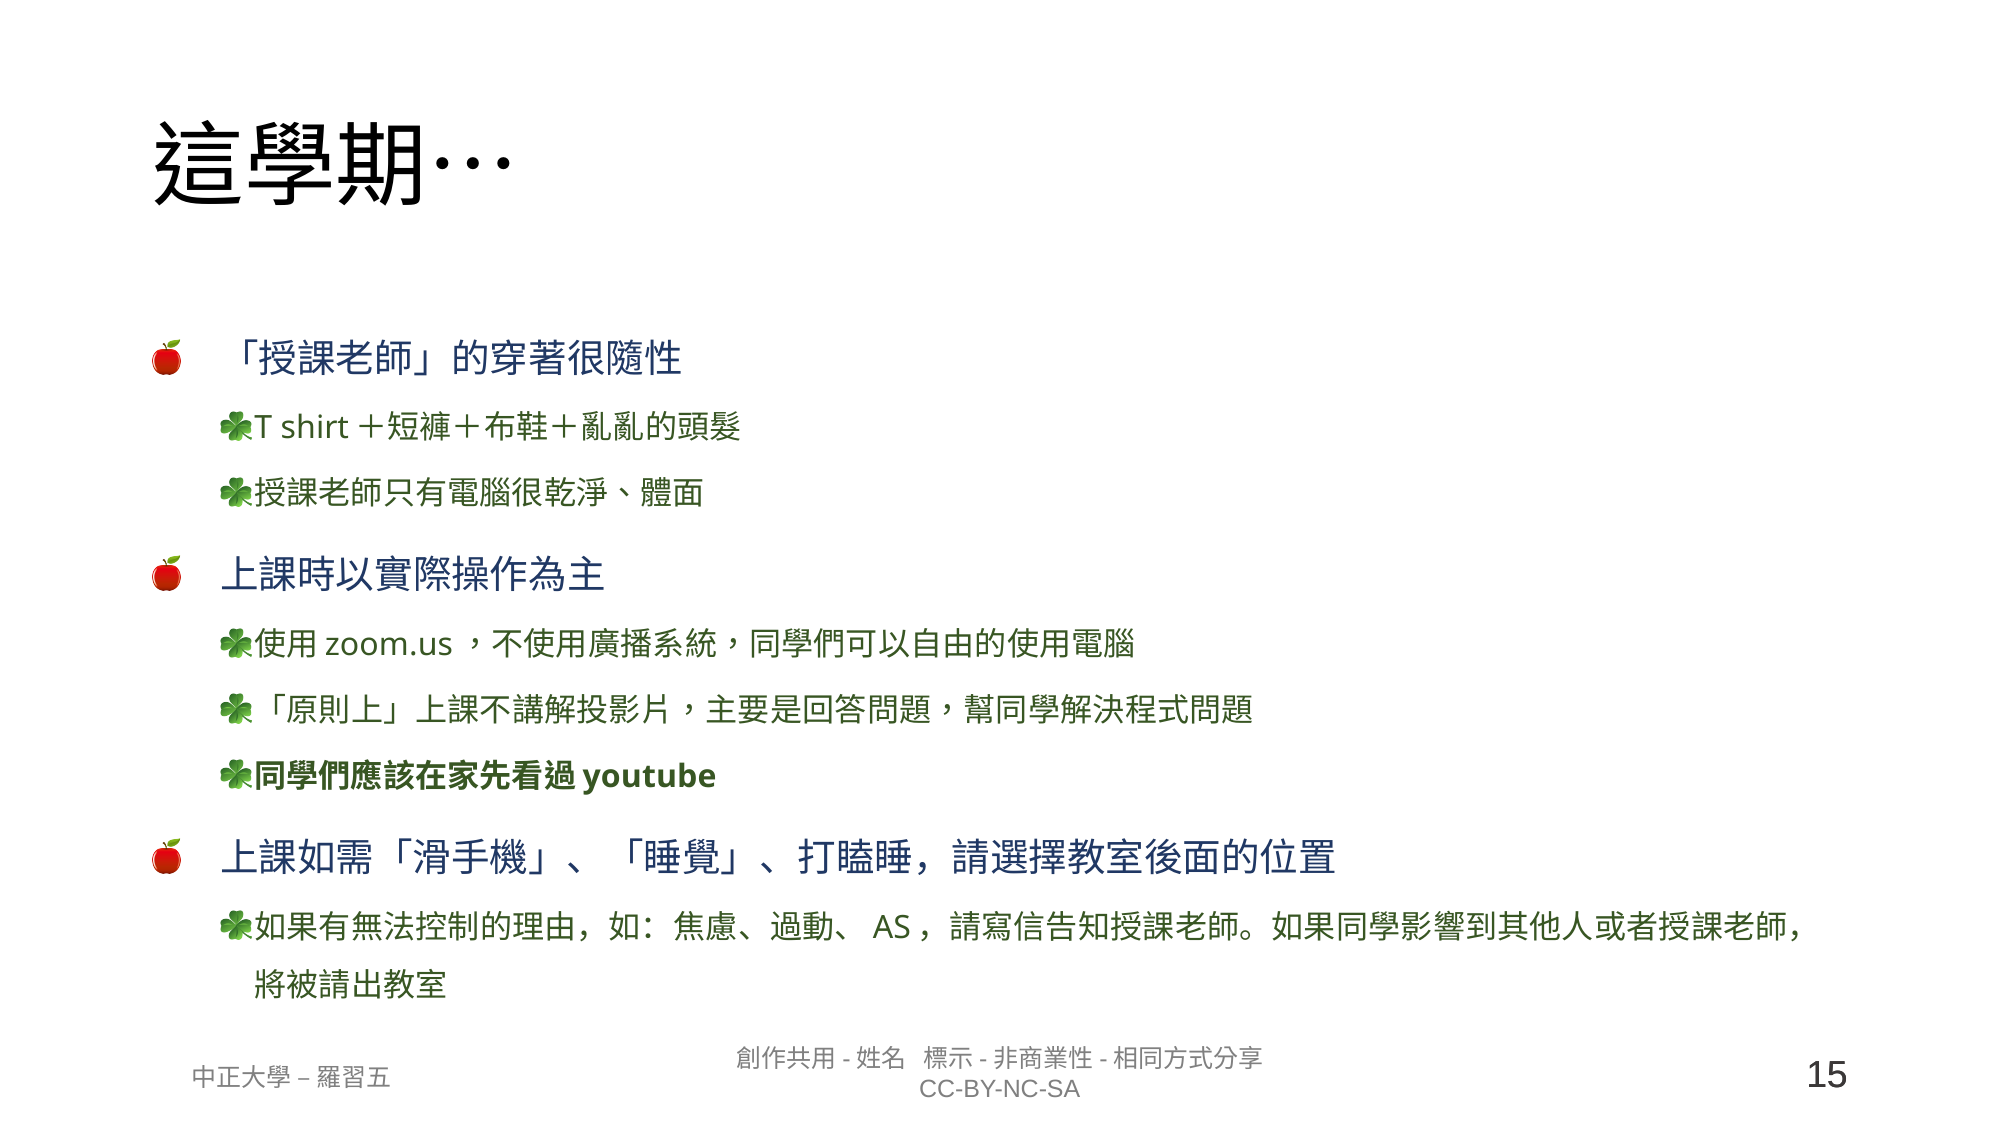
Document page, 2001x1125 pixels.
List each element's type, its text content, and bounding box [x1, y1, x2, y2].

picture [152, 555, 188, 591]
picture [220, 411, 250, 441]
picture [152, 339, 188, 375]
list 「授課老師」的穿著很隨性 T shirt＋短褲＋布鞋＋亂亂的頭髮 授課老師只有電腦很乾淨、體面 上課時以實際操作為主 使用zoom.us，不使用廣播系統，同學們可以自由的使用電腦 「原則上」上課不講解投影片，主要是回答問題，幫同學解決程式問題 同學們應該在家先看過youtube 上課如需「滑手機」、「睡覺」、打瞌睡，請選擇教室後面的位置 如果有無法控制的理由，如：焦慮、過動、AS，請寫信告知授課老師。如果同學影響到其他人或者授課老師，將被請出教室 [137, 299, 1863, 1014]
picture [220, 628, 250, 658]
title 這學期… [137, 59, 1863, 278]
picture [220, 693, 250, 724]
picture [220, 477, 250, 507]
picture [220, 910, 250, 940]
picture [152, 838, 188, 874]
picture [220, 759, 250, 789]
